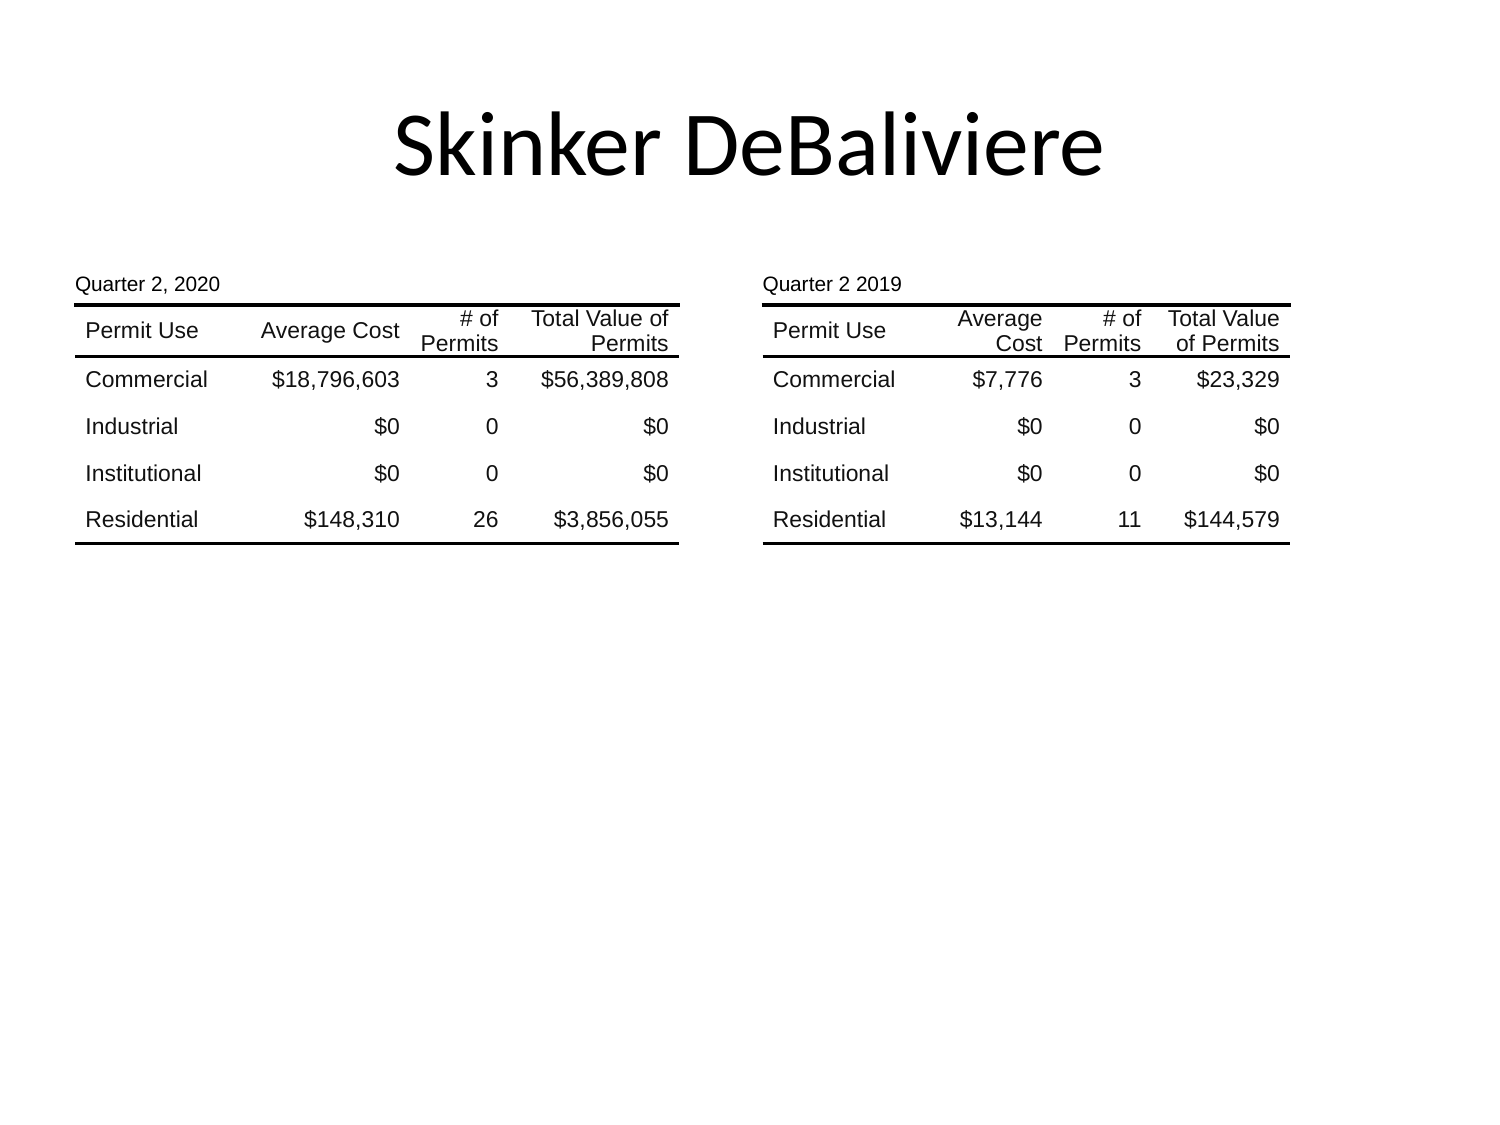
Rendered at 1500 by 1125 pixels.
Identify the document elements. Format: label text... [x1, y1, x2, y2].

table_cell $0 [240, 404, 410, 450]
table_cell 0 [1053, 404, 1152, 450]
table_cell Permit Use [75, 307, 240, 355]
table_cell $0 [928, 450, 1053, 496]
table_cell $3,856,055 [509, 496, 679, 542]
table_cell $13,144 [928, 496, 1053, 542]
table_cell 3 [410, 358, 509, 404]
table_cell Residential [763, 496, 928, 542]
table_cell $0 [509, 404, 679, 450]
table_cell Total Value of Permits [509, 307, 679, 355]
table_cell $56,389,808 [509, 358, 679, 404]
table_cell Average Cost [240, 307, 410, 355]
table_cell $0 [928, 404, 1053, 450]
table_cell Total Value of Permits [1152, 307, 1290, 355]
table_cell Institutional [763, 450, 928, 496]
table_cell $18,796,603 [240, 358, 410, 404]
table_cell # of Permits [410, 307, 509, 355]
table_cell 3 [1053, 358, 1152, 404]
table_cell Permit Use [763, 307, 928, 355]
table_cell Residential [75, 496, 240, 542]
table_cell 11 [1053, 496, 1152, 542]
table_cell $23,329 [1152, 358, 1290, 404]
table_cell $0 [1152, 450, 1290, 496]
table_cell Commercial [763, 358, 928, 404]
table_cell 0 [410, 450, 509, 496]
table_cell 0 [1053, 450, 1152, 496]
table_cell $7,776 [928, 358, 1053, 404]
table_cell 0 [410, 404, 509, 450]
table_cell Industrial [75, 404, 240, 450]
table_cell 26 [410, 496, 509, 542]
table_cell $148,310 [240, 496, 410, 542]
table_cell $0 [1152, 404, 1290, 450]
table_cell Institutional [75, 450, 240, 496]
title Skinker DeBaliviere [75, 45, 1425, 233]
table_cell Average Cost [928, 307, 1053, 355]
table_header Quarter 2, 2020 [76, 263, 678, 303]
table_cell $144,579 [1152, 496, 1290, 542]
table_cell # of Permits [1053, 307, 1152, 355]
table_cell $0 [509, 450, 679, 496]
table_cell Commercial [75, 358, 240, 404]
table_header Quarter 2 2019 [763, 263, 1289, 303]
table_cell $0 [240, 450, 410, 496]
table_cell Industrial [763, 404, 928, 450]
